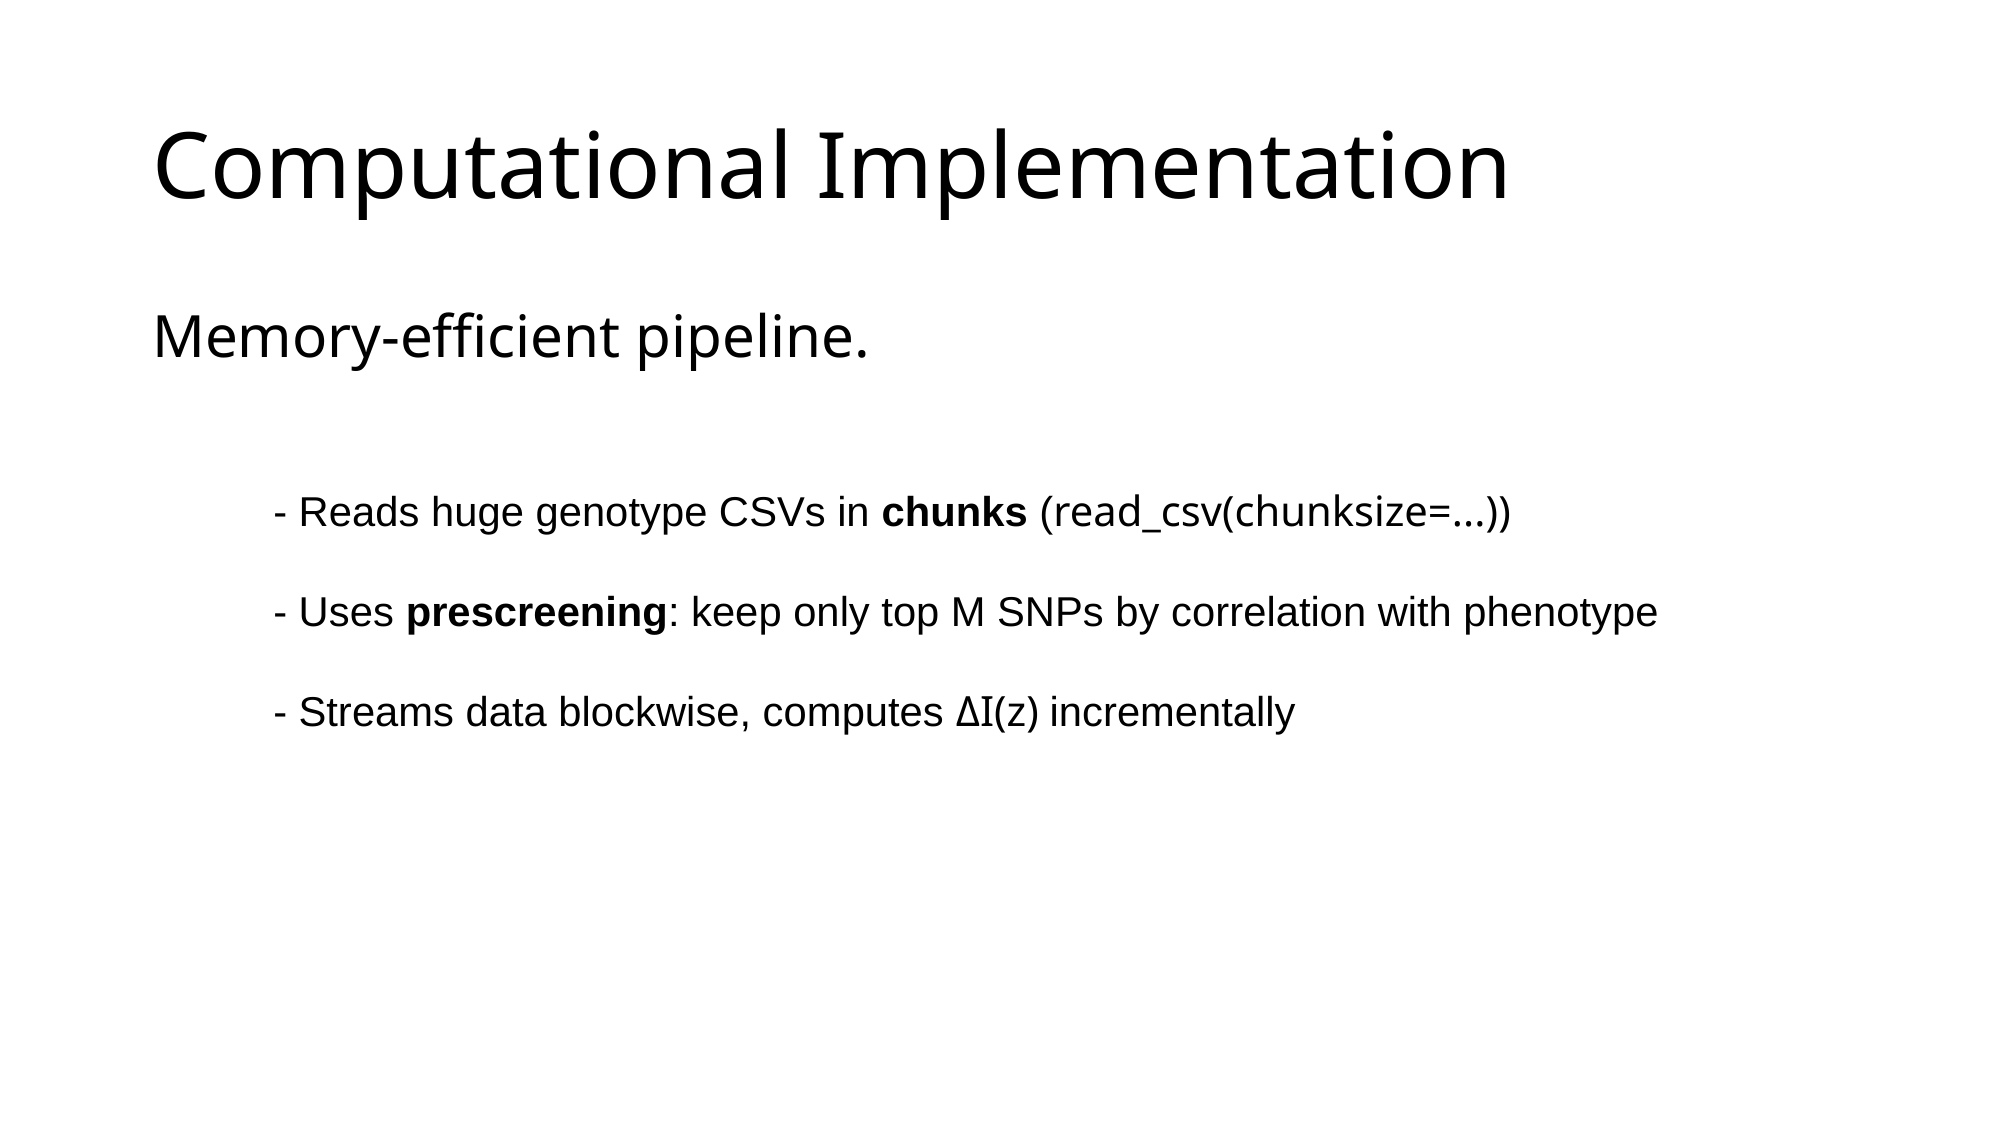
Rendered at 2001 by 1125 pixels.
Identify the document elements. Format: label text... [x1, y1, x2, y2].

text_box - Reads huge genotype CSVs in chunks (read_csv(chunksize=...)) - Uses prescreening: keep only top M SNPs by correlation with phenotype - Streams data blockwise, computes ΔI(z) incrementally [5, 476, 1675, 742]
title Computational Implementation [137, 59, 1863, 278]
list Memory-efficient pipeline. [137, 299, 1863, 1014]
